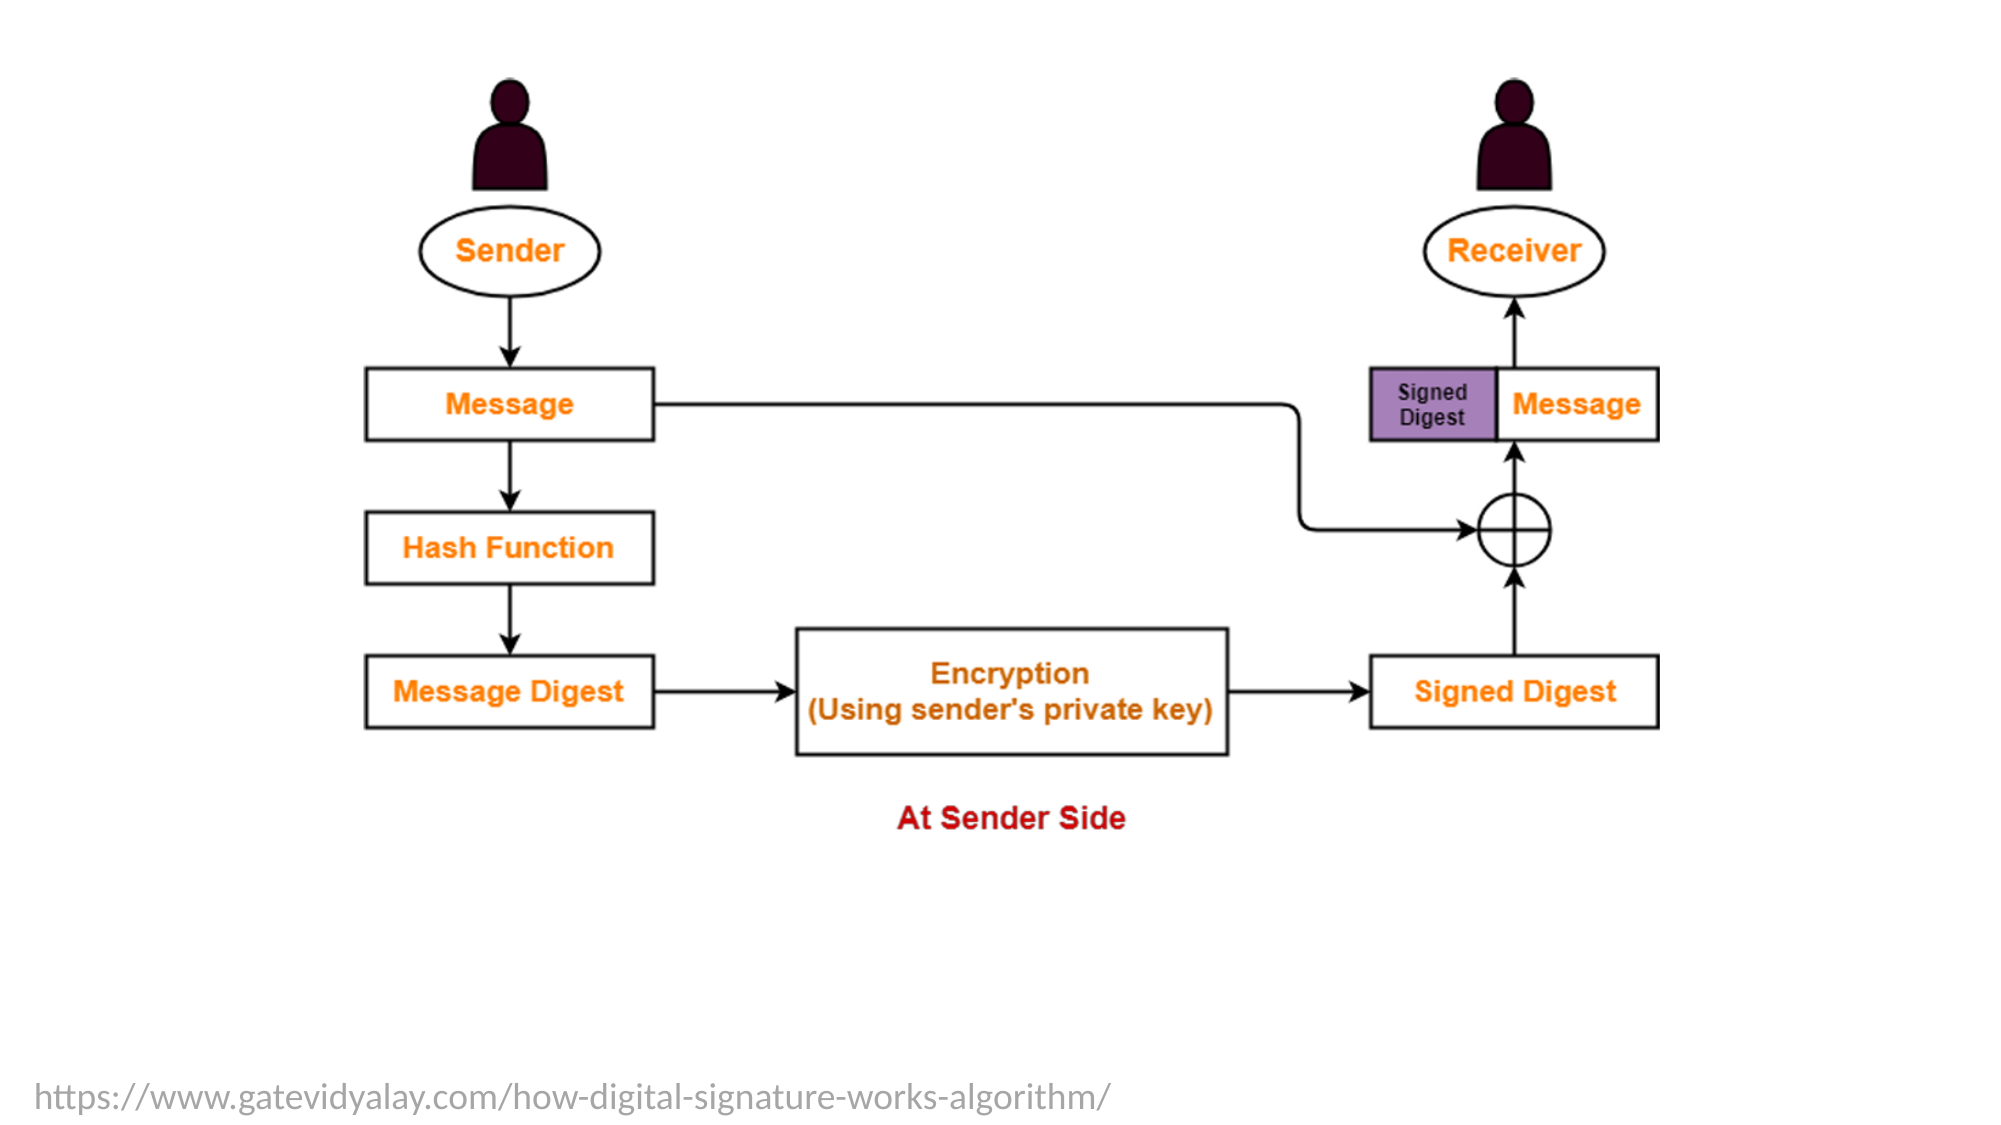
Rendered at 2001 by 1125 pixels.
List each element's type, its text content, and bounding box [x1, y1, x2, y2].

text_box https://www.gatevidyalay.com/how-digital-signature-works-algorithm/ [19, 1064, 1127, 1125]
picture [332, 41, 1711, 849]
